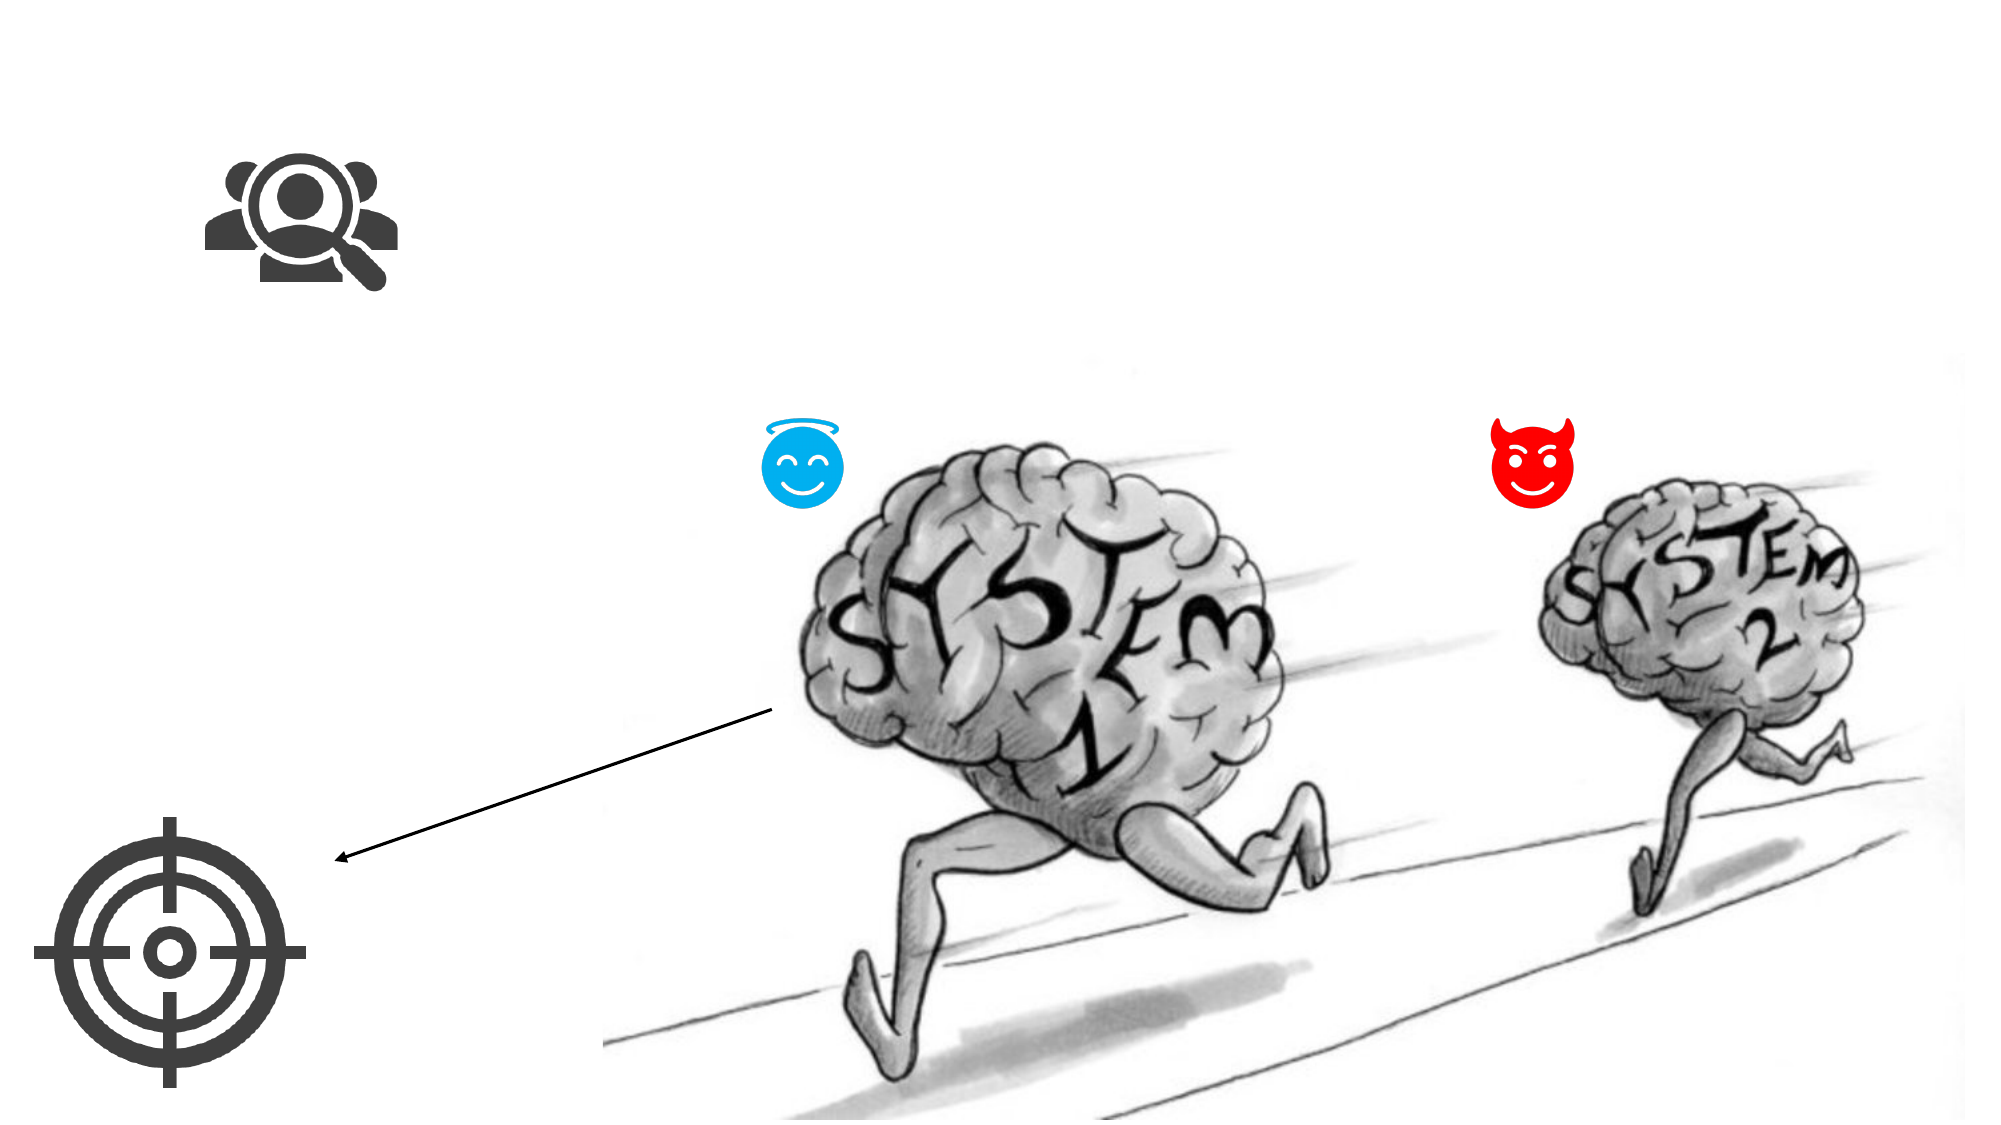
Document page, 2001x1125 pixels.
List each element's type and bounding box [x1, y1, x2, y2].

picture [602, 353, 1965, 1120]
text_box [334, 709, 772, 861]
picture [191, 112, 411, 332]
picture [10, 793, 329, 1111]
